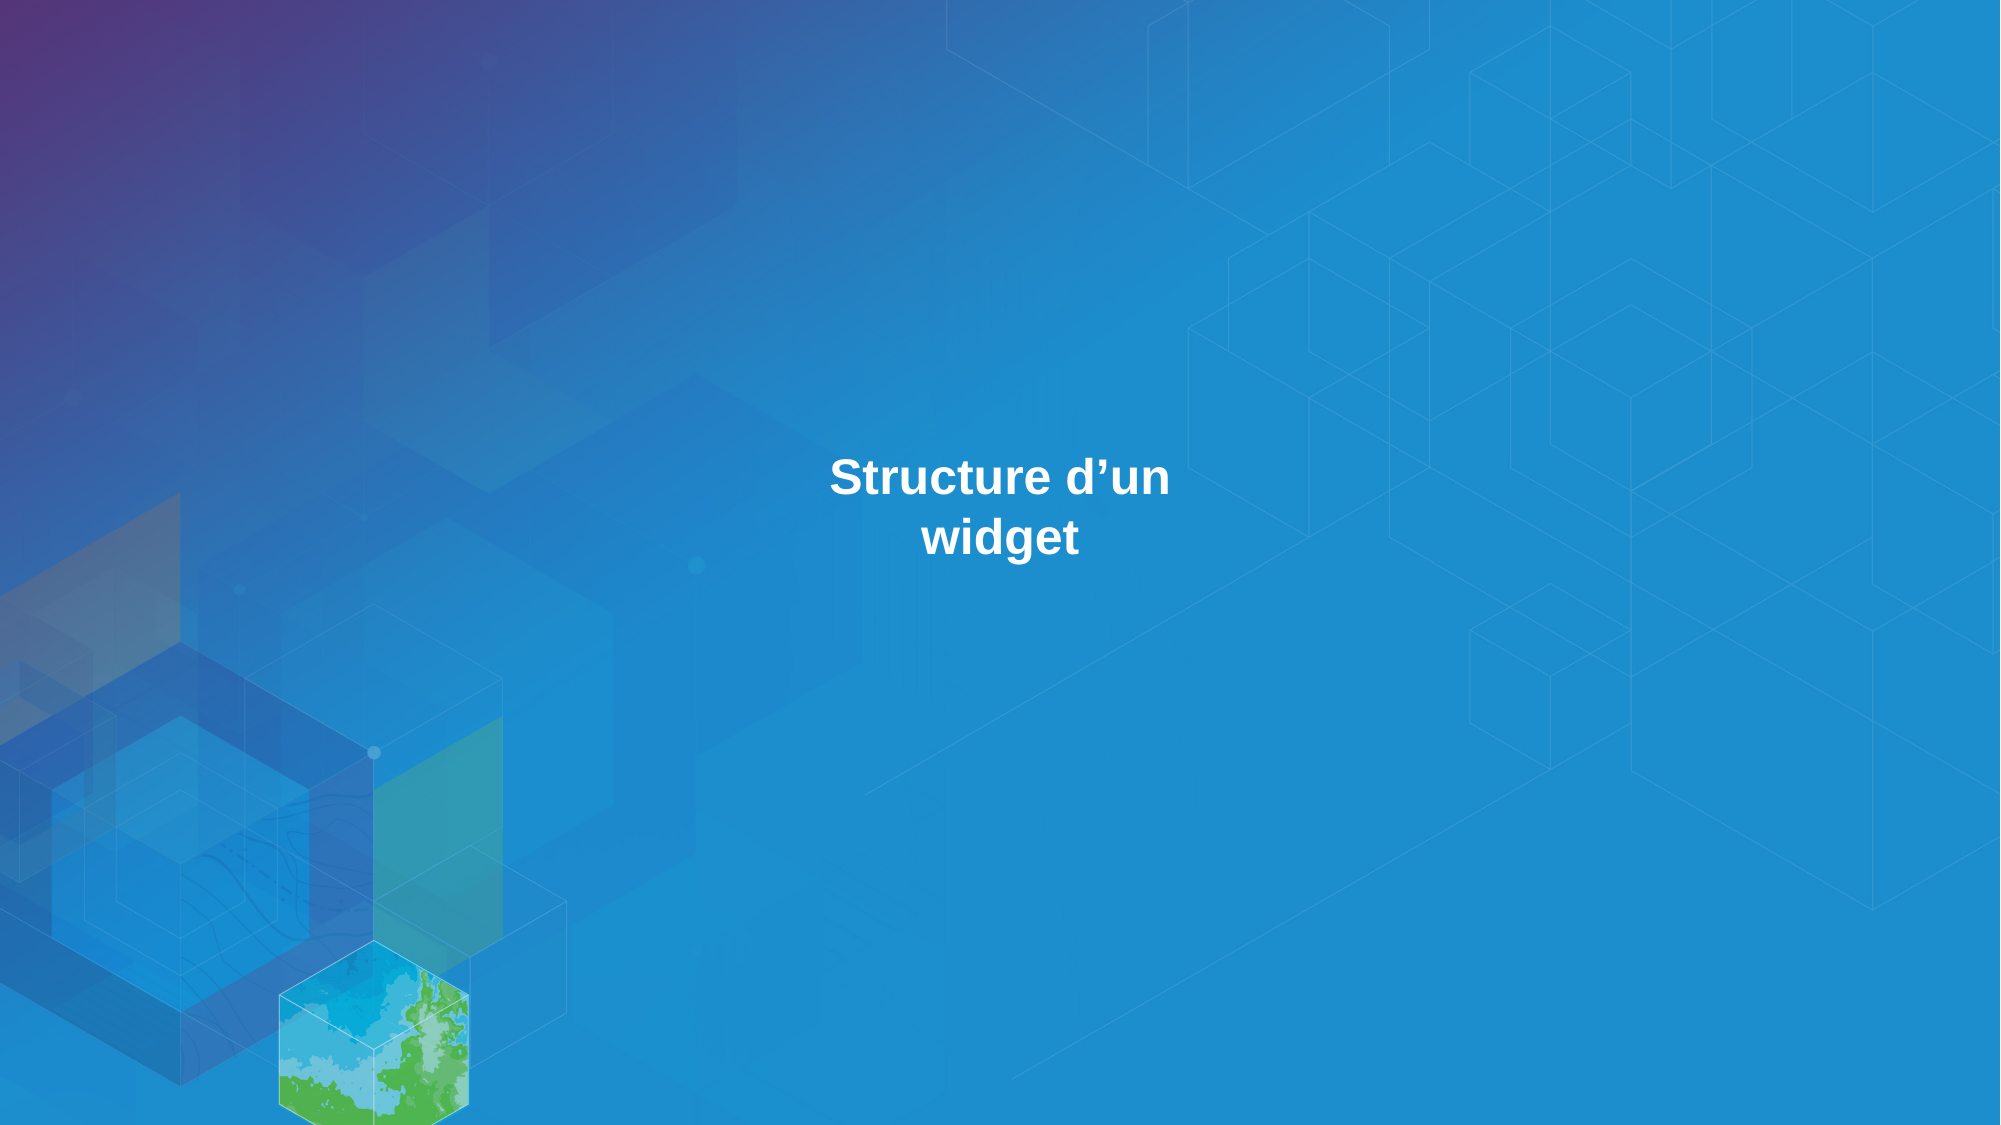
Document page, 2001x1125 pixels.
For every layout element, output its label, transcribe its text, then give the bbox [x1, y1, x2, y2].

title Structure d’un widget [768, 444, 1232, 566]
picture [0, 0, 2000, 1125]
